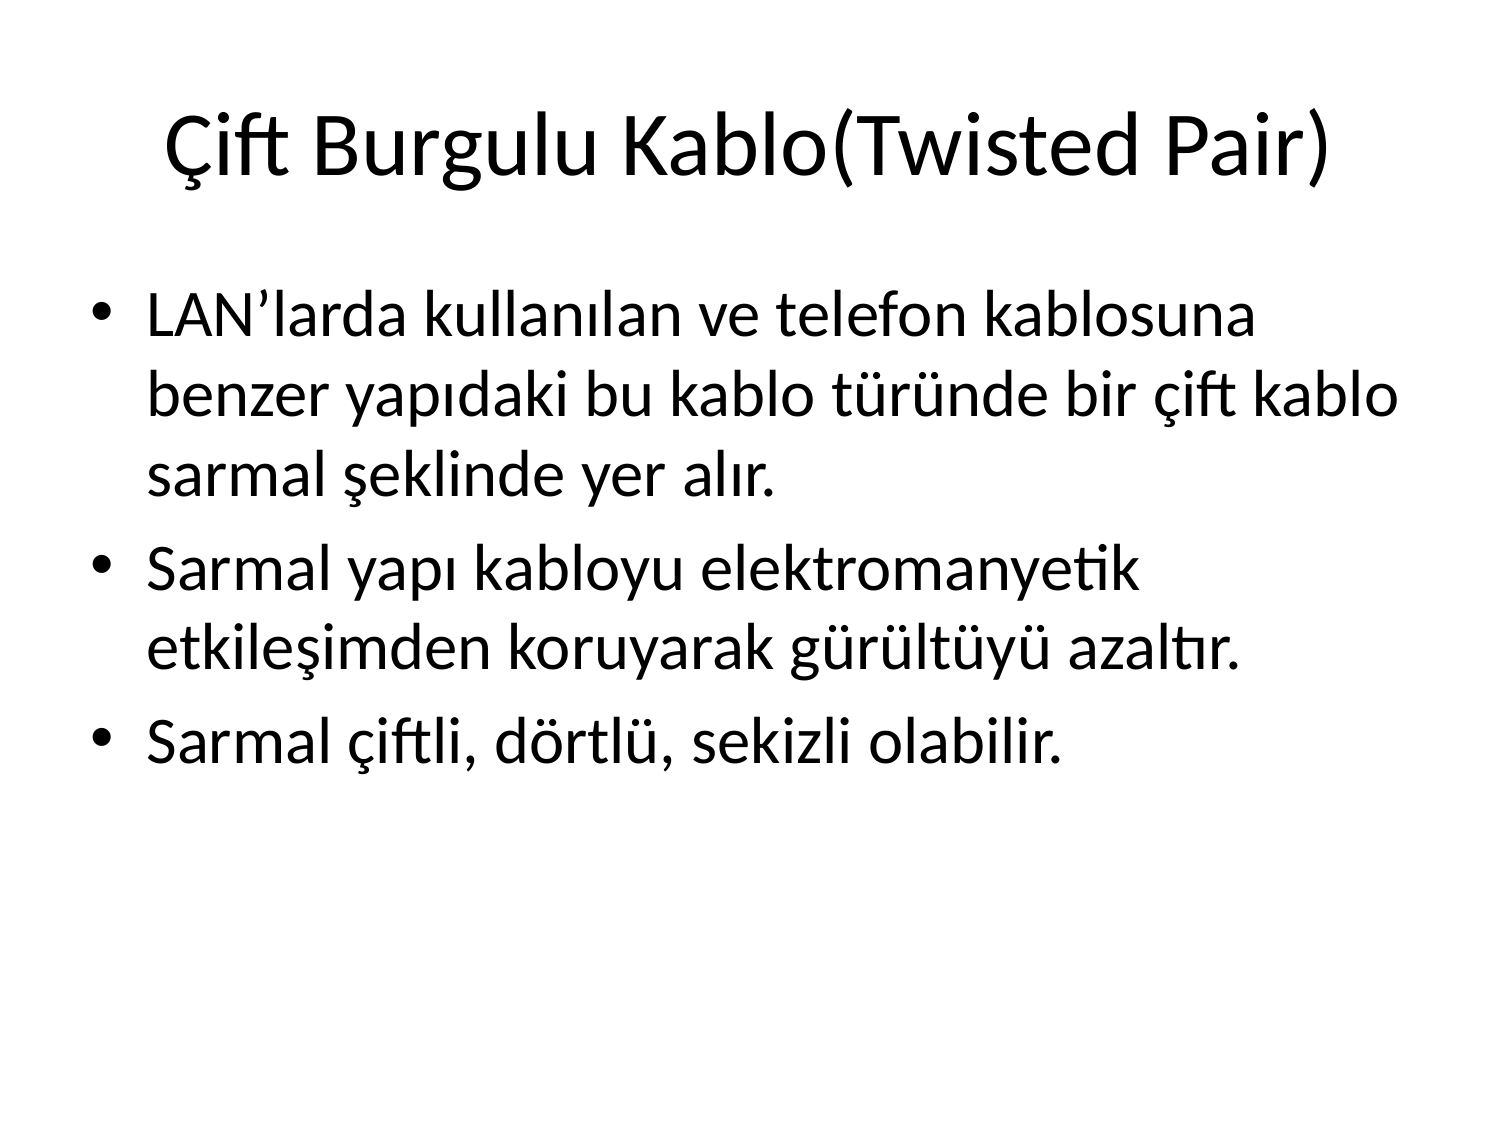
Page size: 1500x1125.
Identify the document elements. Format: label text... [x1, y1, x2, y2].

title Çift Burgulu Kablo(Twisted Pair) [75, 45, 1425, 233]
list LAN’larda kullanılan ve telefon kablosuna benzer yapıdaki bu kablo türünde bir çift kablo sarmal şeklinde yer alır. Sarmal yapı kabloyu elektromanyetik etkileşimden koruyarak gürültüyü azaltır. Sarmal çiftli, dörtlü, sekizli olabilir. [75, 262, 1425, 1005]
